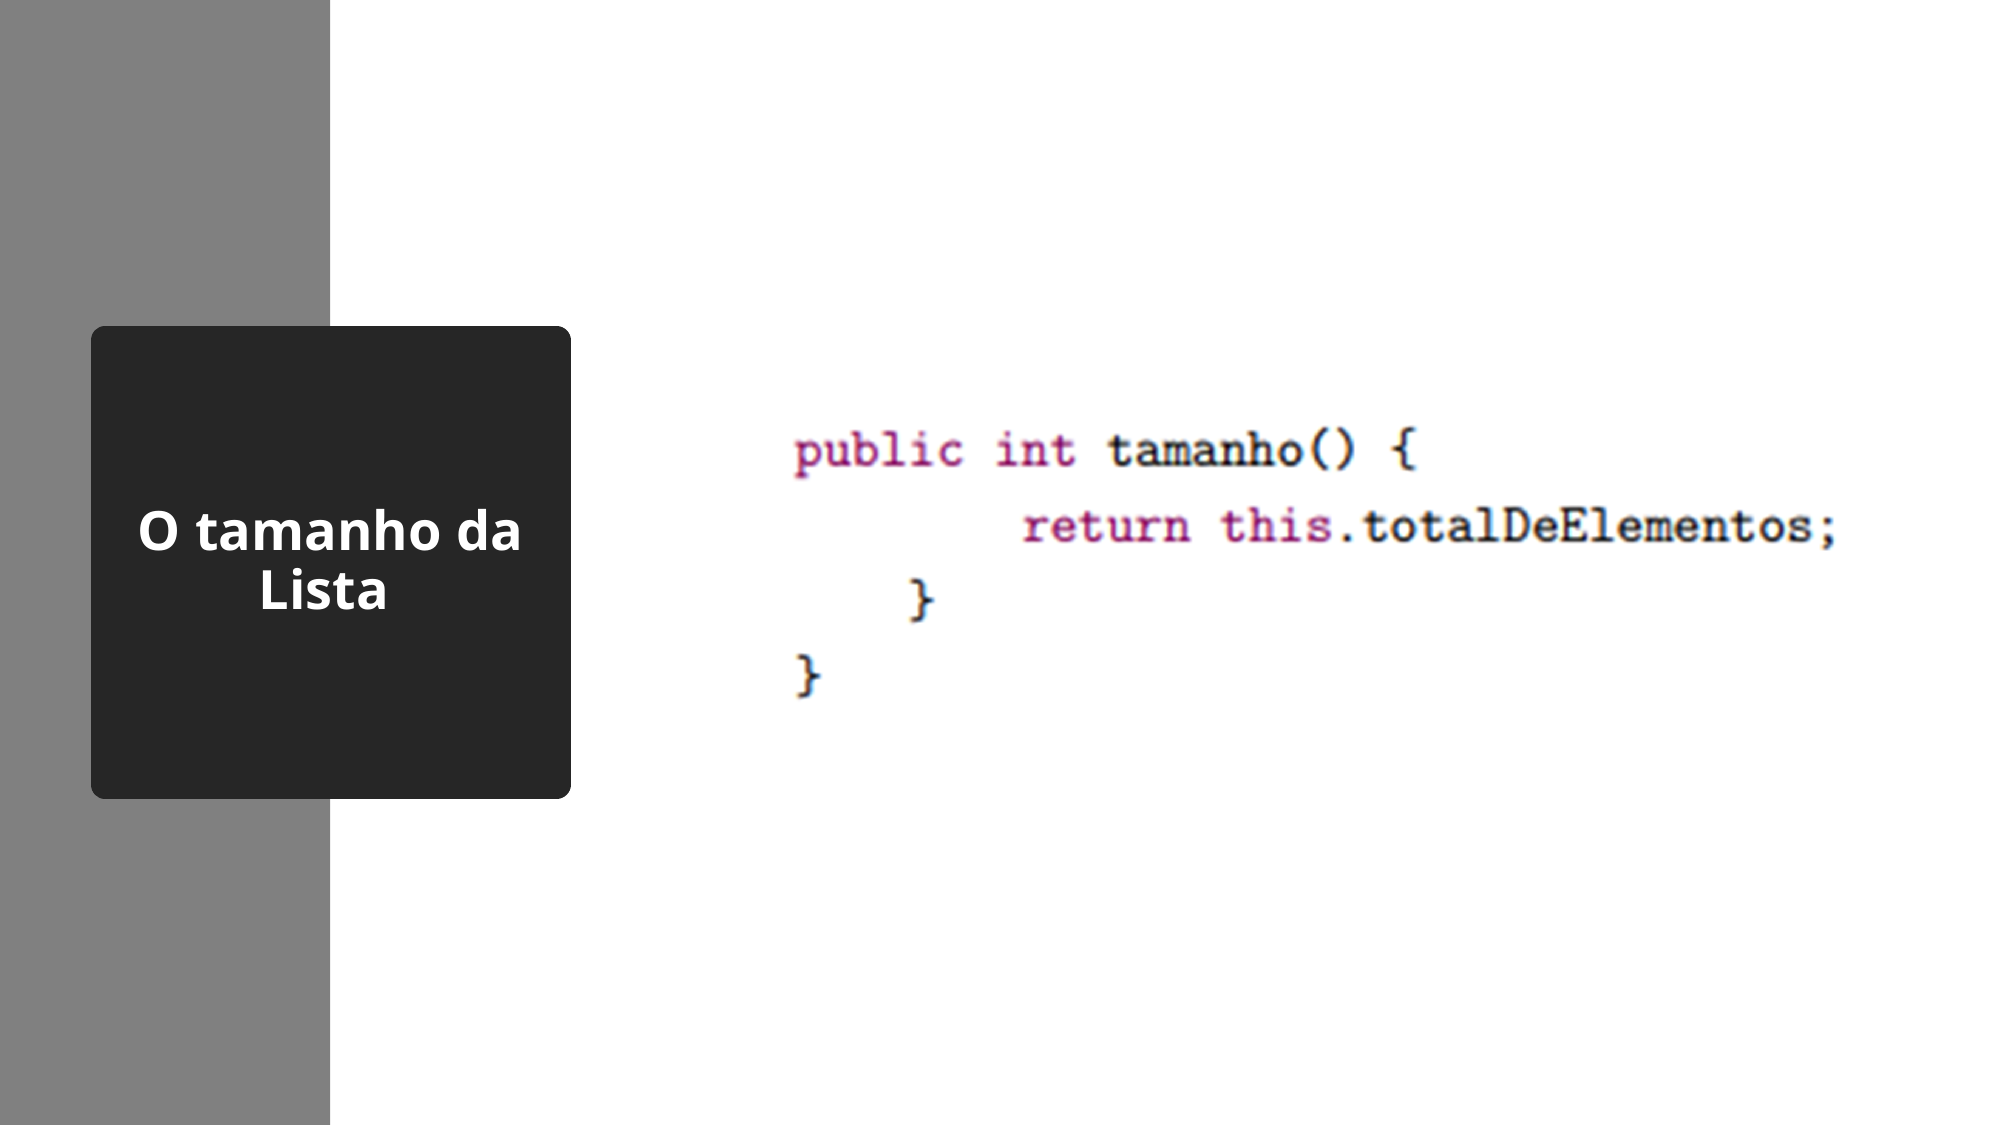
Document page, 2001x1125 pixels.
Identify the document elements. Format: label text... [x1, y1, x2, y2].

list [662, 361, 1842, 763]
title O tamanho da Lista [105, 340, 557, 785]
text_box [0, 0, 331, 1125]
